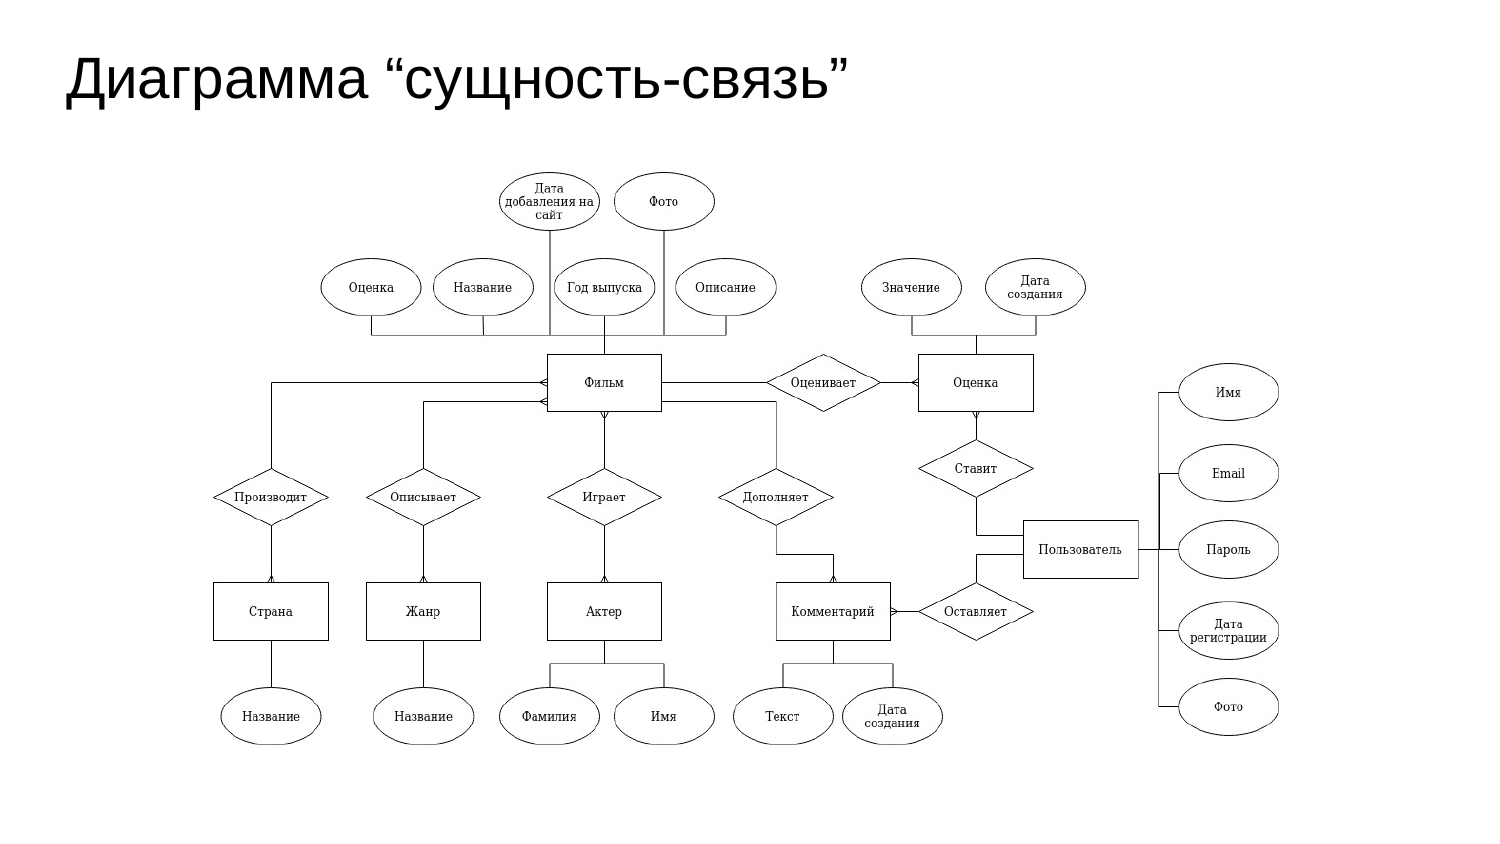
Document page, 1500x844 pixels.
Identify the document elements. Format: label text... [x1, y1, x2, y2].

picture [213, 172, 1279, 745]
title Диаграмма “сущность-связь” [51, 25, 1449, 120]
